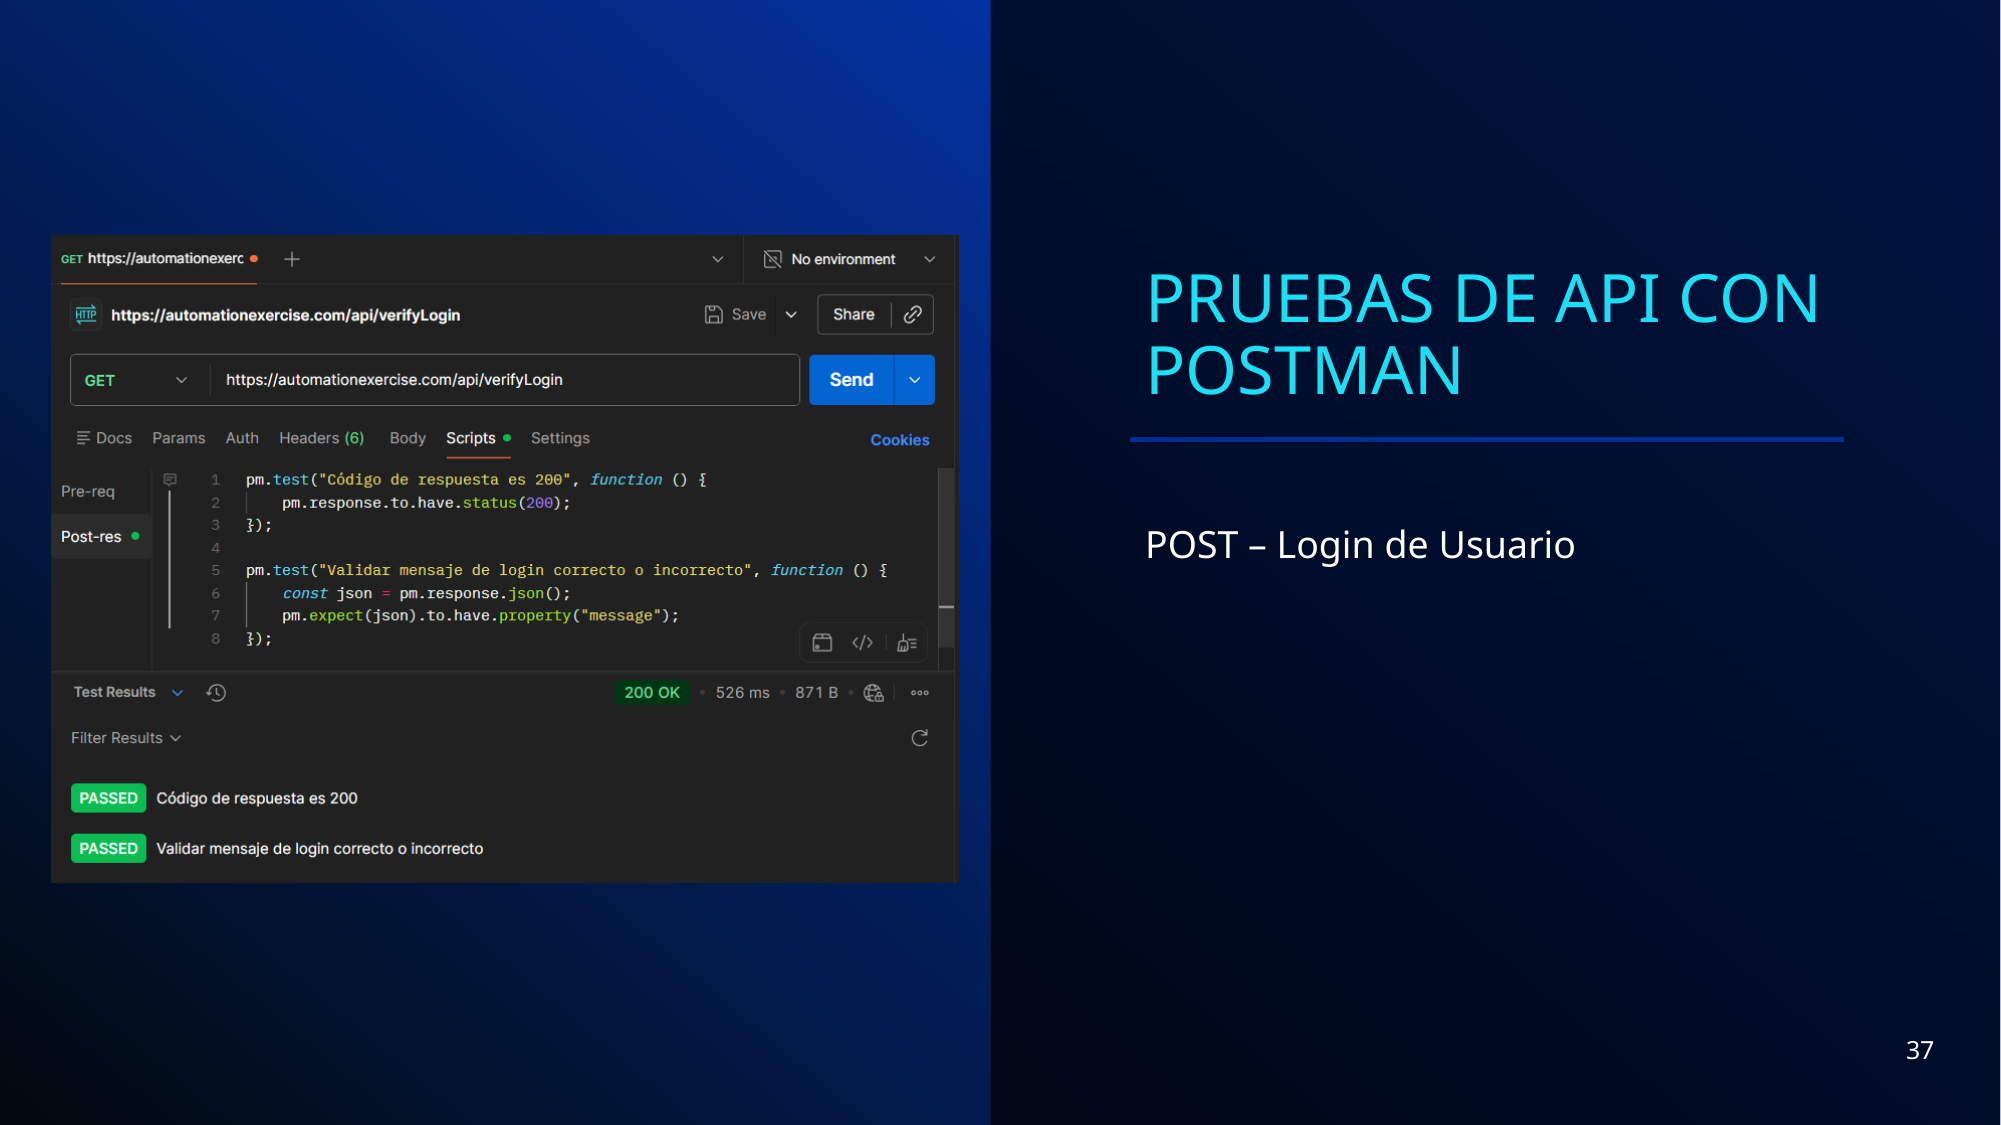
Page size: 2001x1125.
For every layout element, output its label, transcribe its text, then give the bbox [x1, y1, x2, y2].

picture [51, 235, 959, 883]
slide_number 37 [1499, 1021, 1950, 1082]
list POST – Login de Usuario [1130, 509, 1848, 1005]
title Pruebas de API con Postman [1130, 55, 1848, 417]
